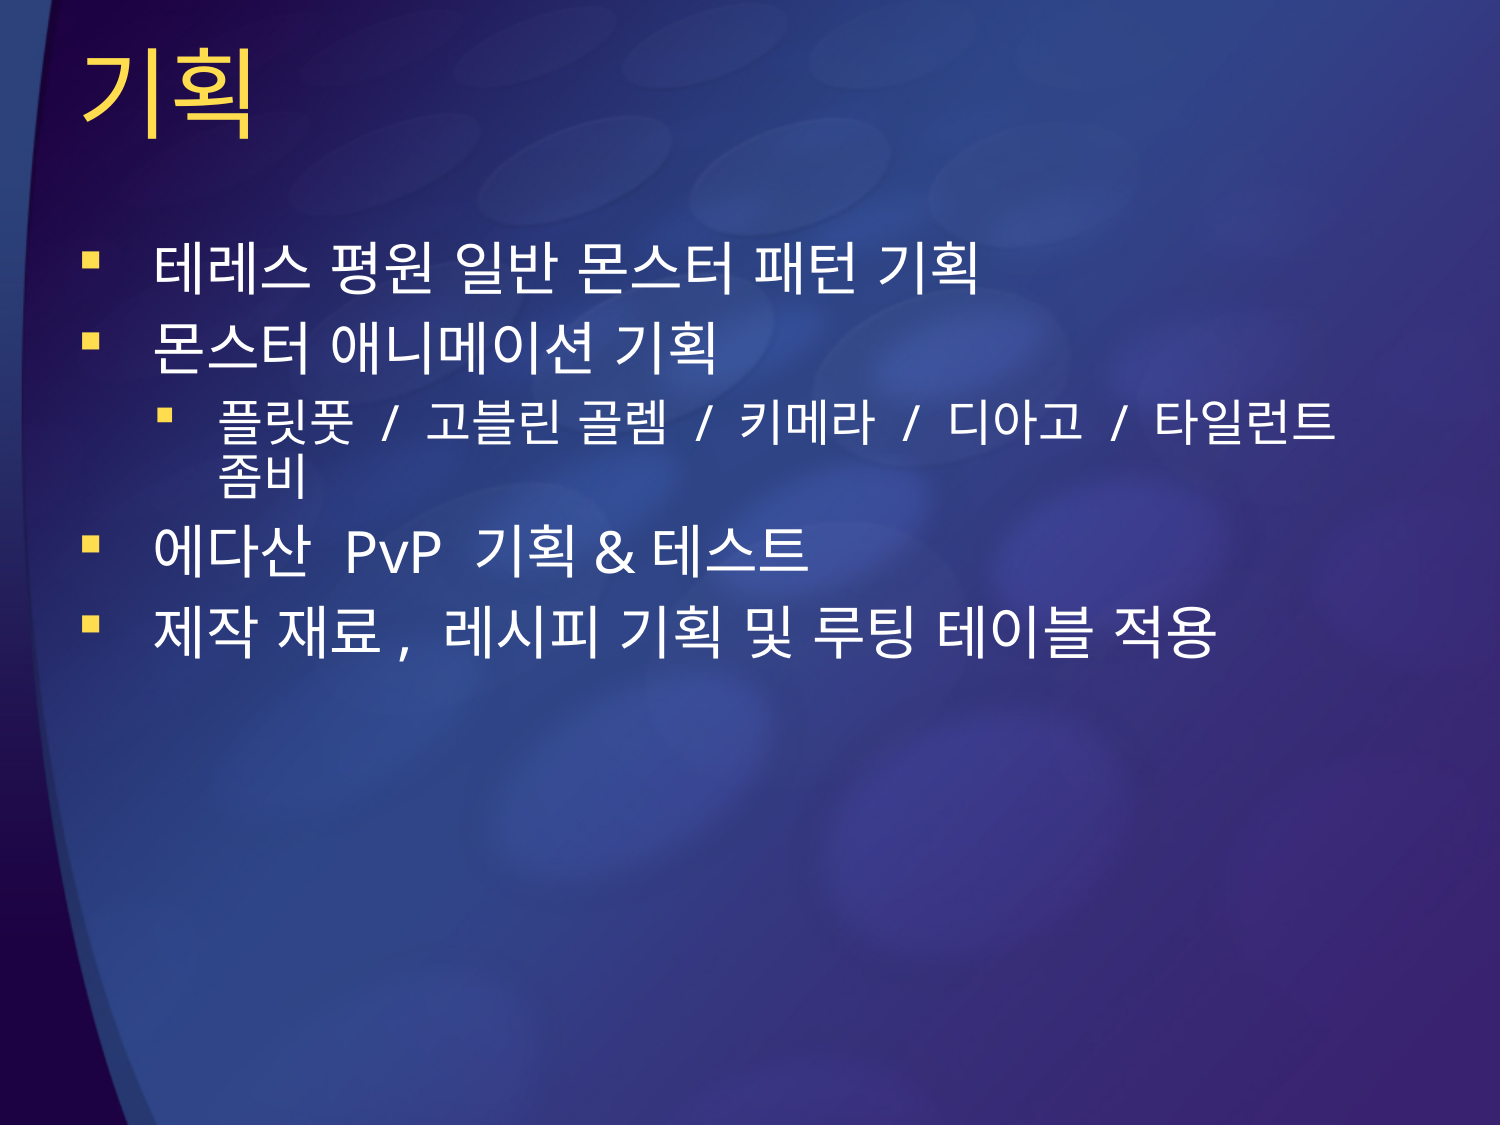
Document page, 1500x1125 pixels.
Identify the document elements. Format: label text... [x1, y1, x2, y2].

picture [0, 0, 1500, 1125]
list 테레스 평원 일반 몬스터 패턴 기획 몬스터 애니메이션 기획 플릿풋 / 고블린 골렘 / 키메라 / 디아고 / 타일런트 좀비 에다산 PvP 기획&테스트 제작 재료, 레시피 기획 및 루팅 테이블 적용 [62, 231, 1439, 693]
title 기획 [62, 37, 1440, 161]
